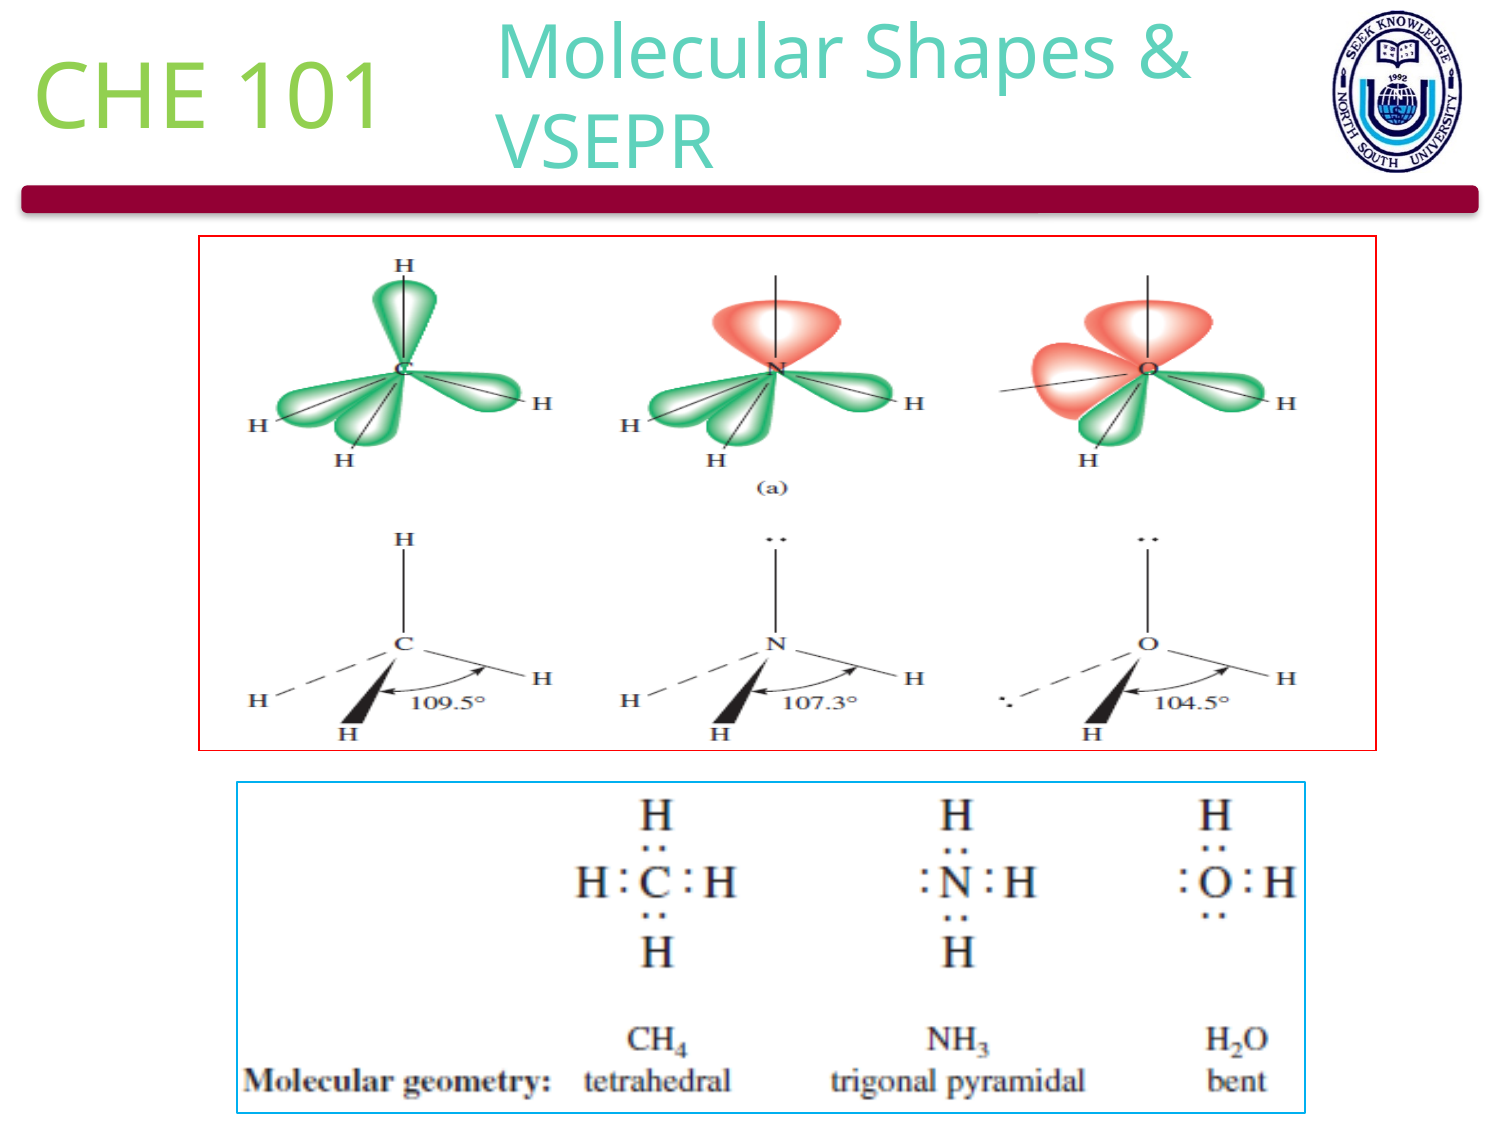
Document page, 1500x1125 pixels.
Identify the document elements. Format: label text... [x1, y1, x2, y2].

text_box Molecular Shapes & VSEPR [480, 0, 1263, 188]
text_box CHE 101 [17, 0, 463, 186]
picture [1331, 9, 1463, 173]
picture [199, 236, 1376, 751]
picture [239, 784, 1303, 1111]
